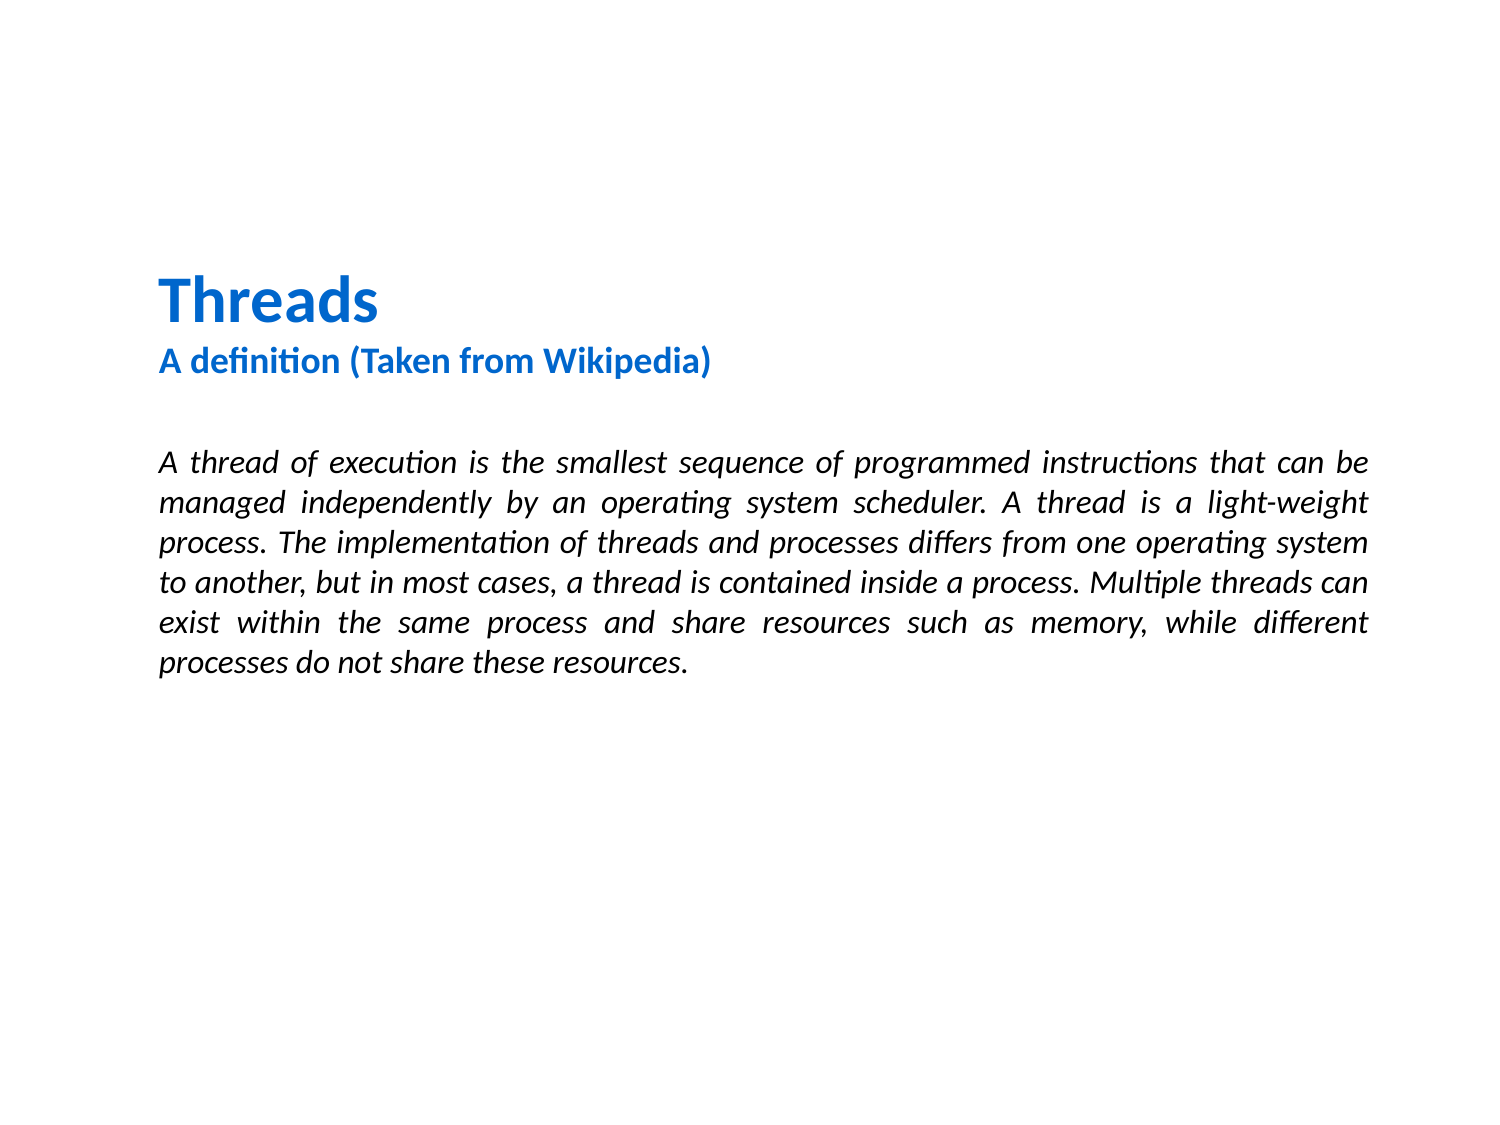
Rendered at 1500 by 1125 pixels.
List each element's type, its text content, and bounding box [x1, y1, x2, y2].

text_box Threads A definition (Taken from Wikipedia) A thread of execution is the smallest sequence of programmed instructions that can be managed independently by an operating system scheduler. A thread is a light-weight process. The implementation of threads and processes differs from one operating system to another, but in most cases, a thread is contained inside a process. Multiple threads can exist within the same process and share resources such as memory, while different processes do not share these resources. [144, 248, 1387, 688]
